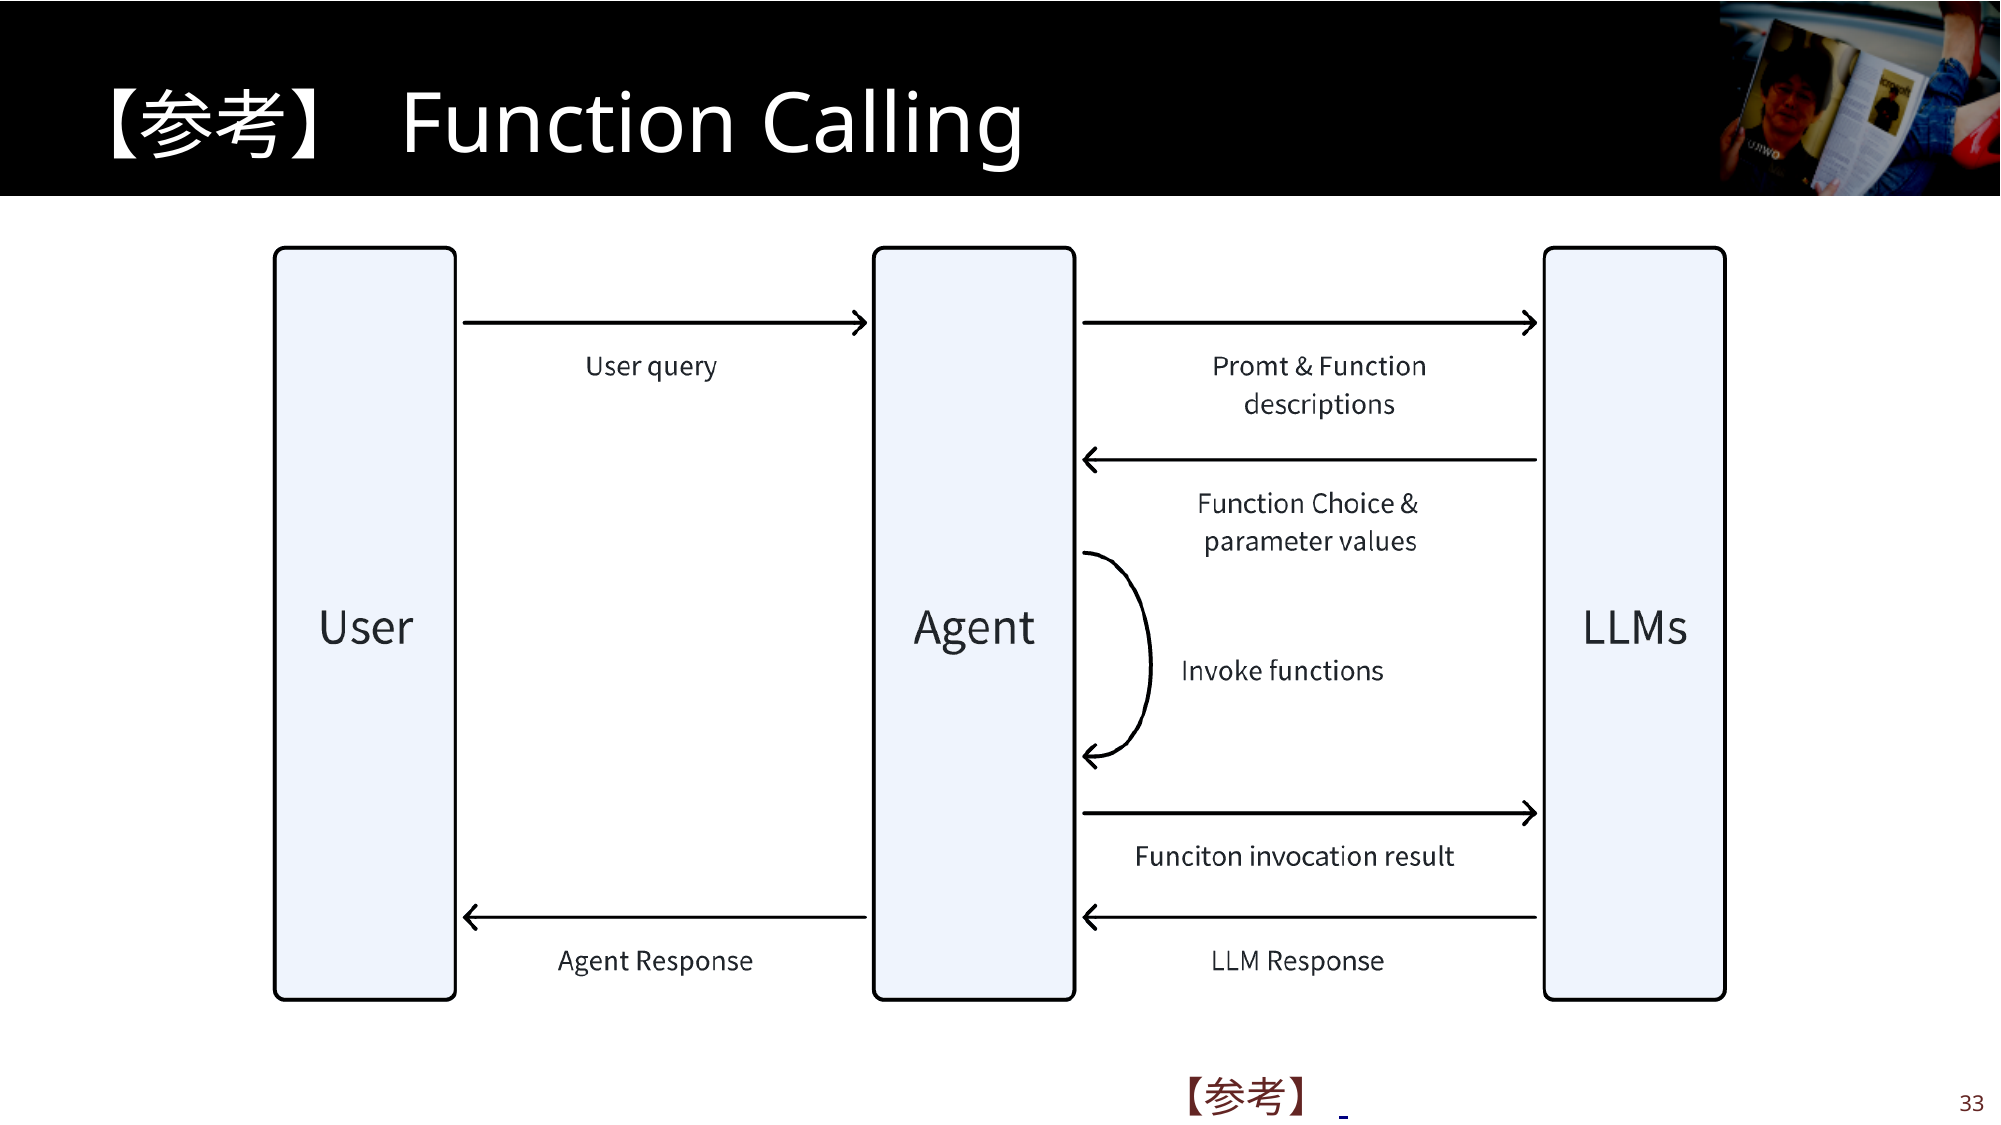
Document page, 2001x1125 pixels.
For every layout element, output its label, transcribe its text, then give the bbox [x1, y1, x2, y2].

title 【参考】 Function Calling [49, 61, 2000, 216]
picture [0, 1, 2000, 196]
slide_number 32 [1887, 1084, 2000, 1124]
list 【参考】 Function calling | OpenAI API [1147, 1032, 1933, 1111]
picture [228, 201, 1772, 1047]
